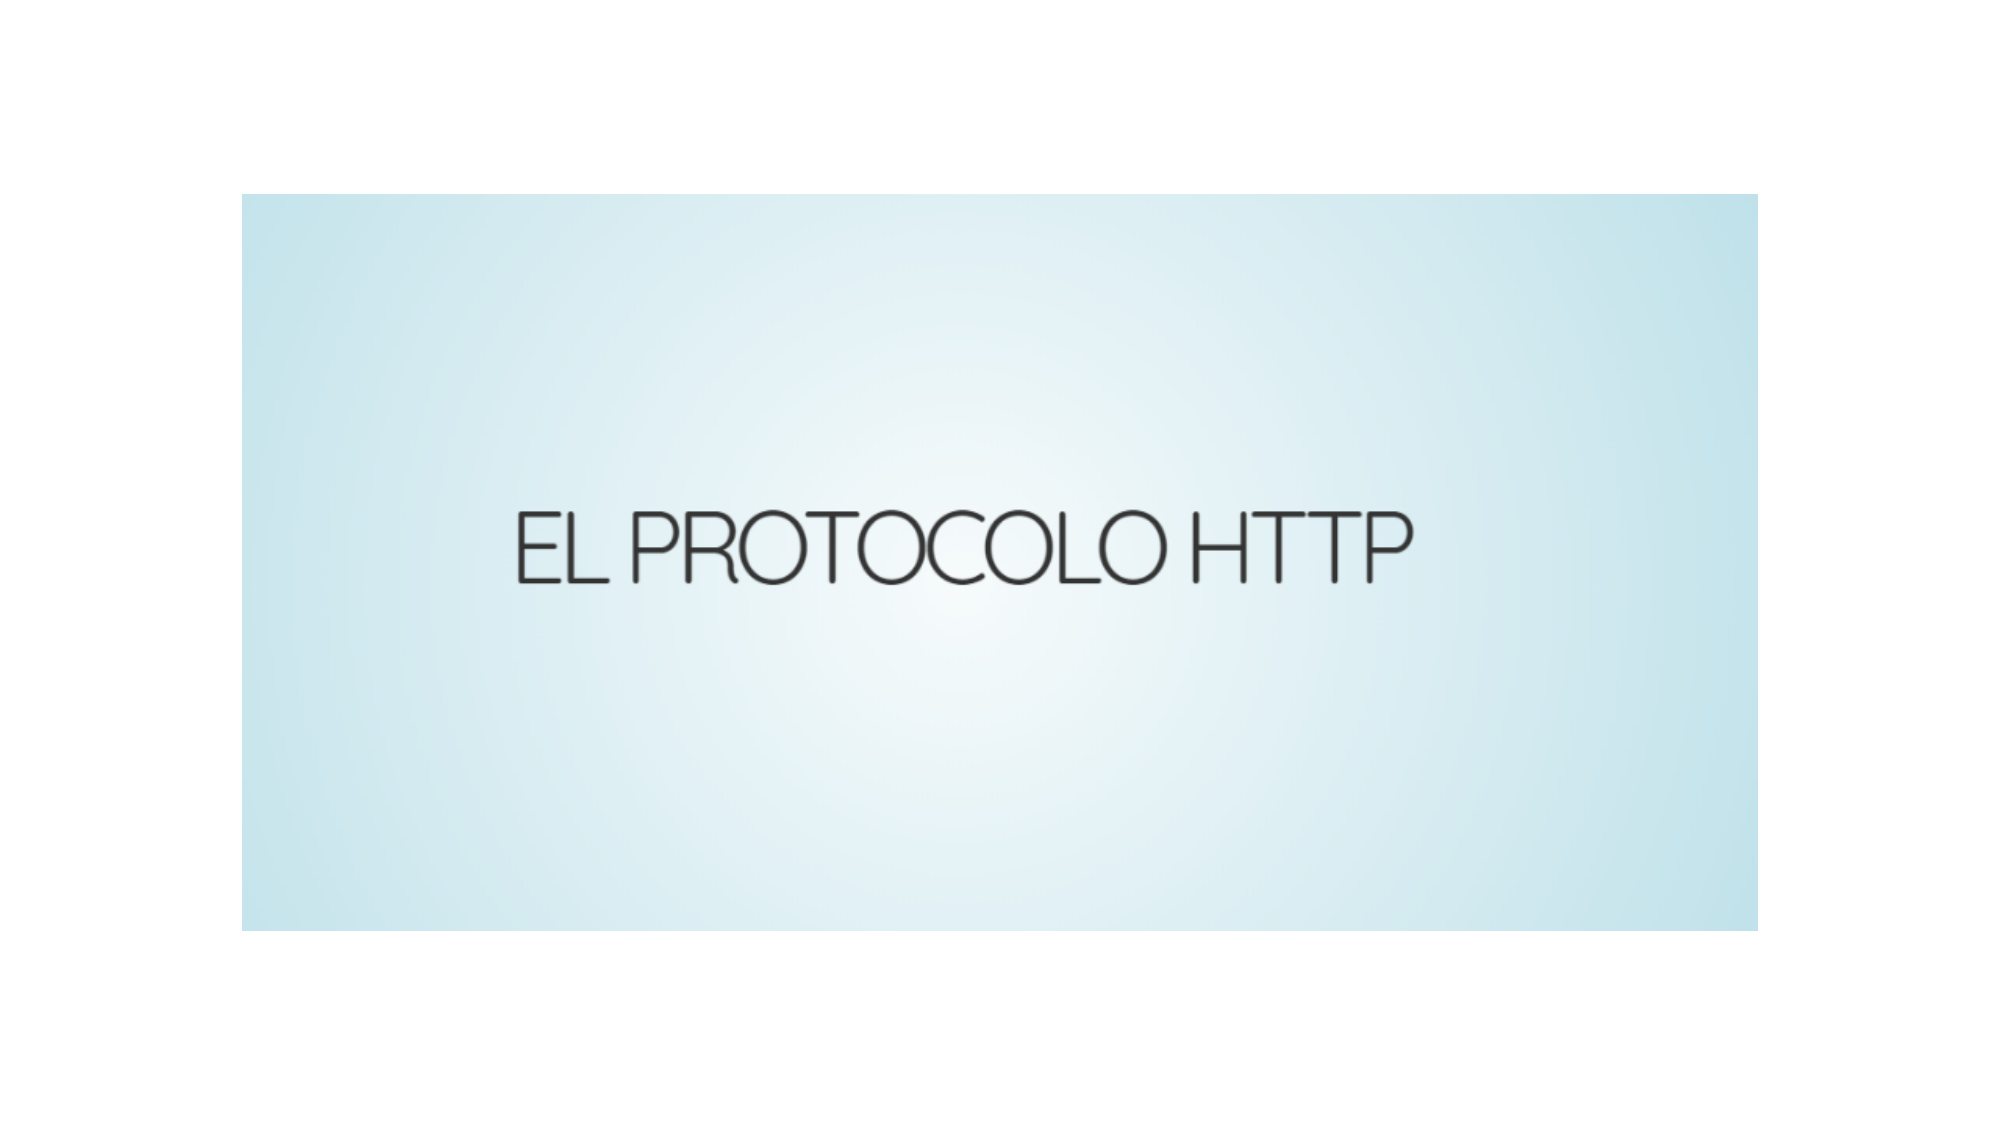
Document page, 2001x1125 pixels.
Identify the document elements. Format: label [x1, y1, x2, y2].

picture [242, 194, 1758, 931]
